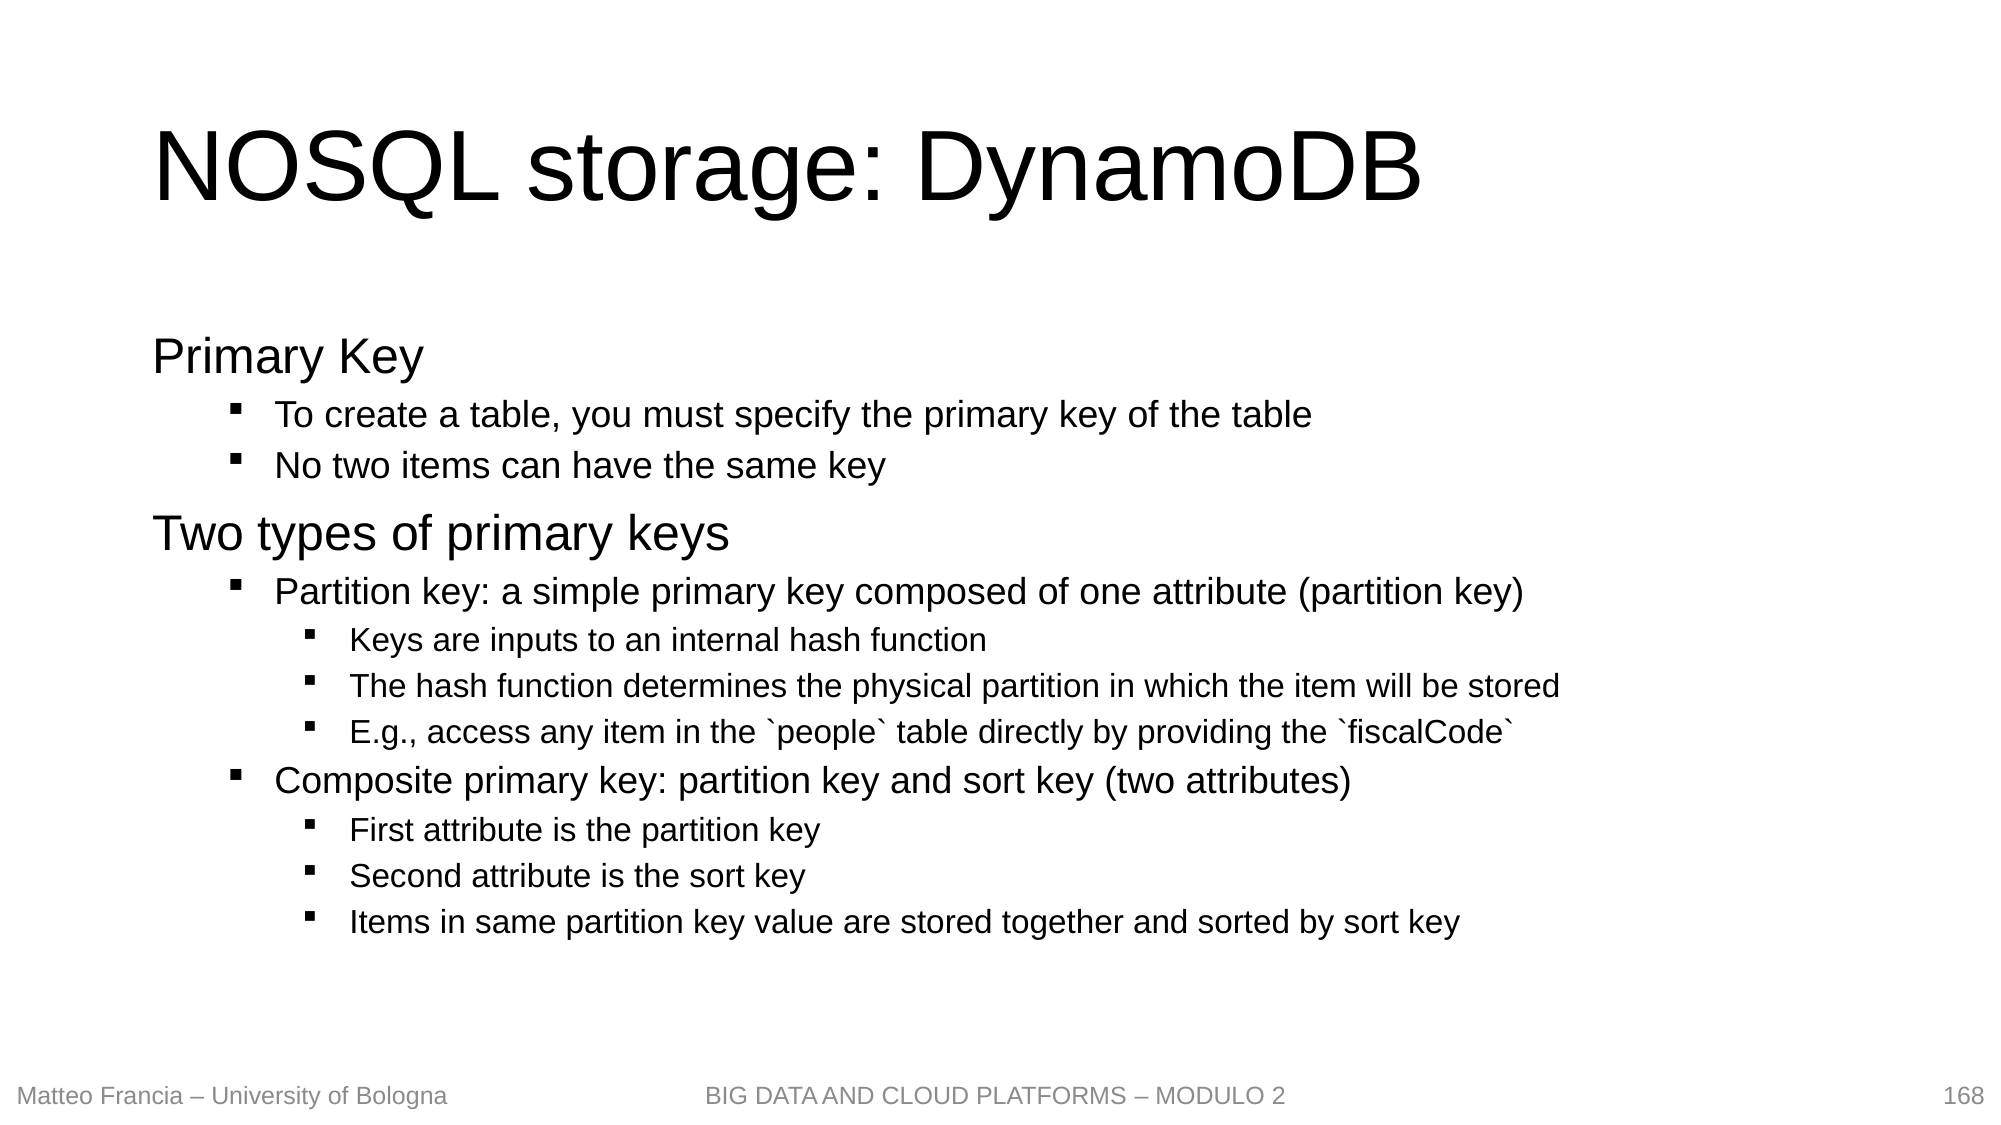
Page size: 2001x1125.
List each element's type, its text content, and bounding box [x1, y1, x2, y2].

title NOSQL storage: DynamoDB [137, 59, 1863, 278]
slide_number 168 [1550, 1065, 2000, 1125]
footer Matteo Francia – University of Bologna [0, 1065, 466, 1125]
list Primary Key To create a table, you must specify the primary key of the table No two items can have the same key Two types of primary keys Partition key: a simple primary key composed of one attribute (partition key) Keys are inputs to an internal hash function The hash function determines the physical partition in which the item will be stored E.g., access any item in the `people` table directly by providing the `fiscalCode` Composite primary key: partition key and sort key (two attributes) First attribute is the partition key Second attribute is the sort key Items in same partition key value are stored together and sorted by sort key [137, 278, 1863, 993]
